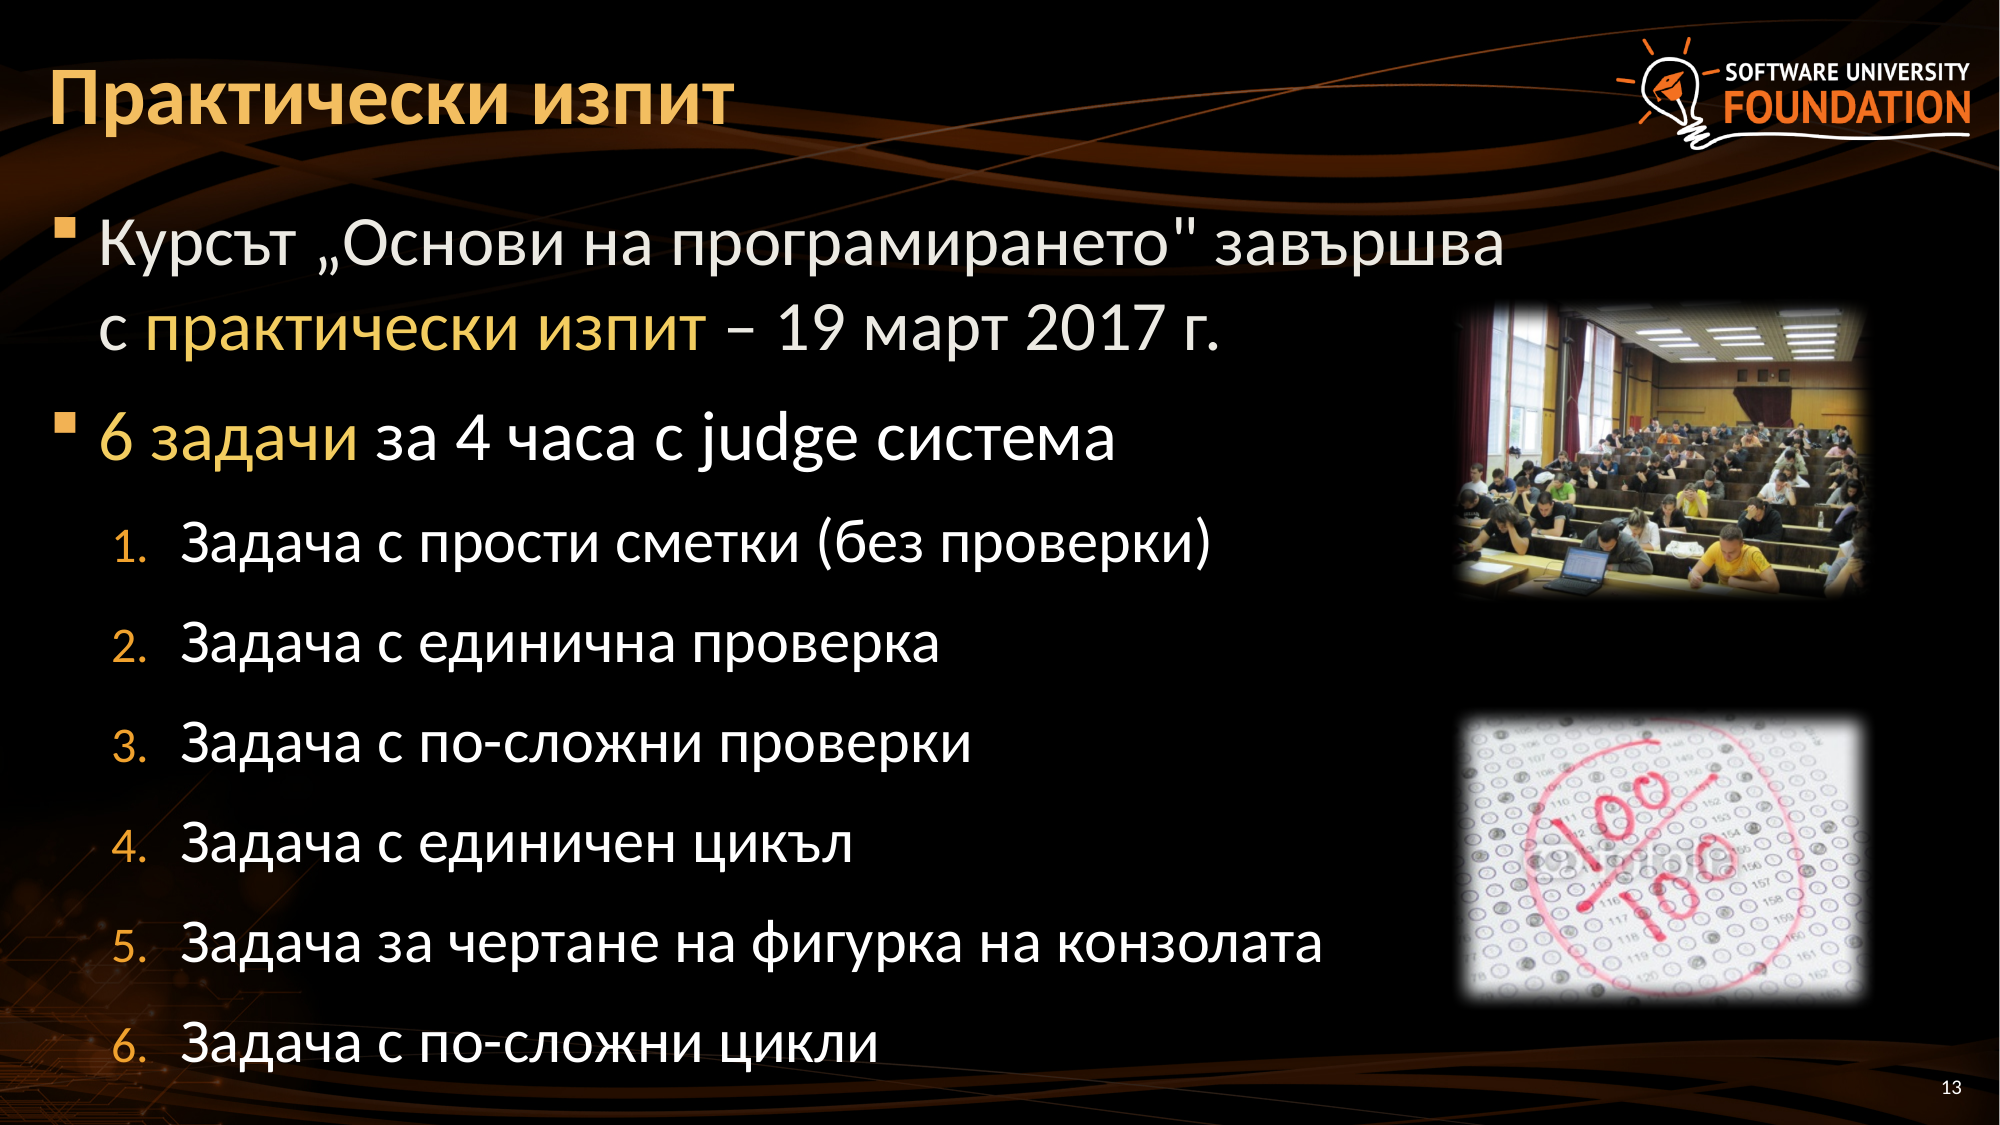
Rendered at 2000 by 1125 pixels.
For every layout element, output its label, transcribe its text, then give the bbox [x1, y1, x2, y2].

list Курсът „Основи на програмирането" завършва с практически изпит – 19 март 2017 г. 6 задачи за 4 часа с judge система Задача с прости сметки (без проверки) Задача с единична проверка Задача с по-сложни проверки Задача с единичен цикъл Задача за чертане на фигурка на конзолата Задача с по-сложни цикли [31, 188, 1968, 1103]
picture [0, 0, 2000, 1125]
title Практически изпит [30, 6, 1602, 189]
